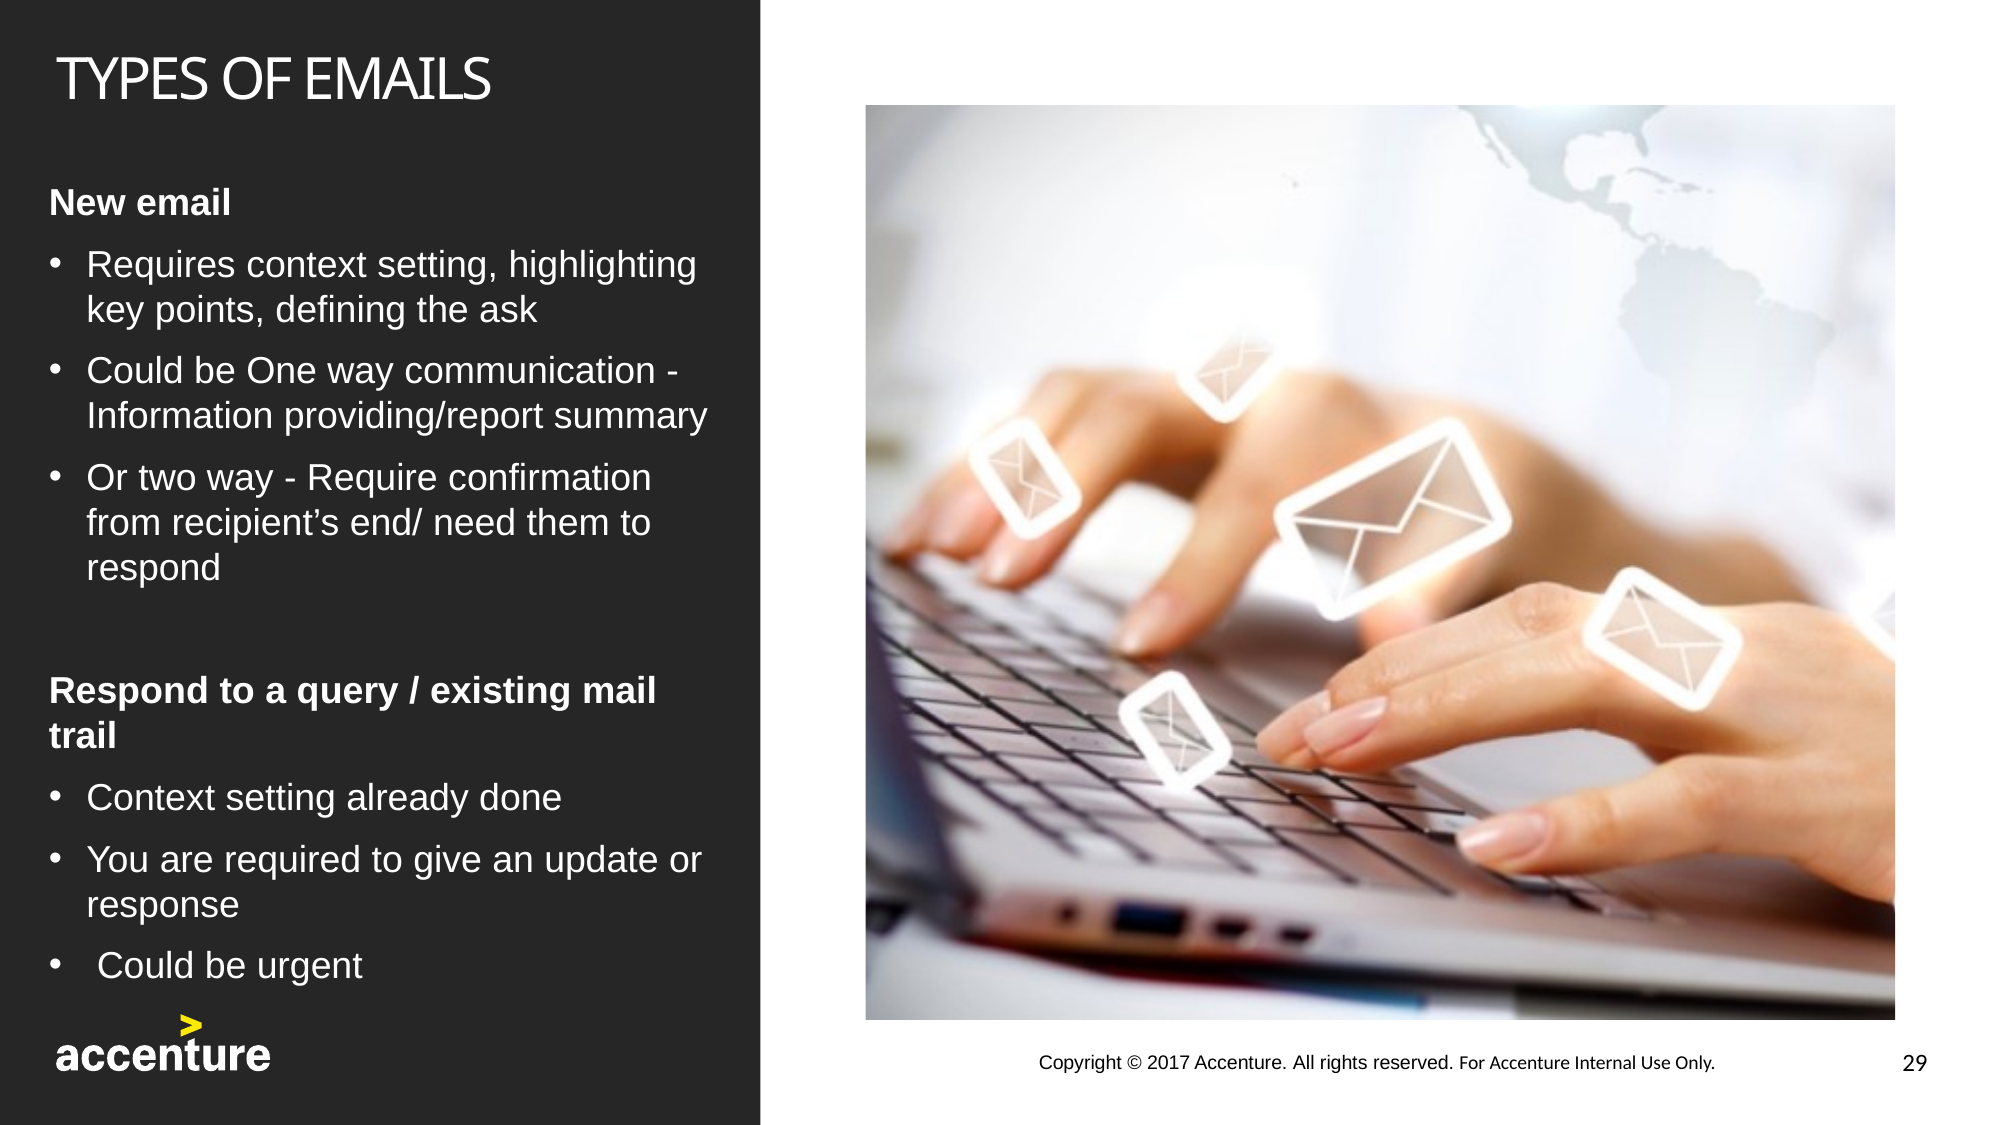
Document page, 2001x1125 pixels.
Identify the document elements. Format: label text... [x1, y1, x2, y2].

text_box Types of emails [56, 54, 828, 182]
text_box [246, 1045, 270, 1072]
text_box [56, 1045, 78, 1072]
text_box 29 [1816, 1045, 1943, 1077]
text_box [81, 1045, 105, 1072]
text_box [203, 1045, 226, 1072]
text_box Copyright © 2017 Accenture. All rights reserved. For Accenture Internal Use Only. [1038, 1044, 1779, 1079]
text_box [159, 1045, 182, 1071]
text_box [132, 1045, 156, 1072]
text_box [107, 1045, 130, 1072]
list New email Requires context setting, highlighting key points, defining the ask Could be One way communication - Information providing/report summary Or two way - Require confirmation from recipient’s end/ need them to respond Respond to a query / existing mail trail Context setting already done You are required to give an update or response Could be urgent [18, 147, 761, 985]
text_box [184, 1038, 200, 1071]
text_box [761, 0, 2000, 1125]
text_box [0, 0, 761, 1125]
picture [865, 104, 1896, 1020]
text_box [180, 1014, 202, 1037]
text_box [230, 1045, 245, 1071]
